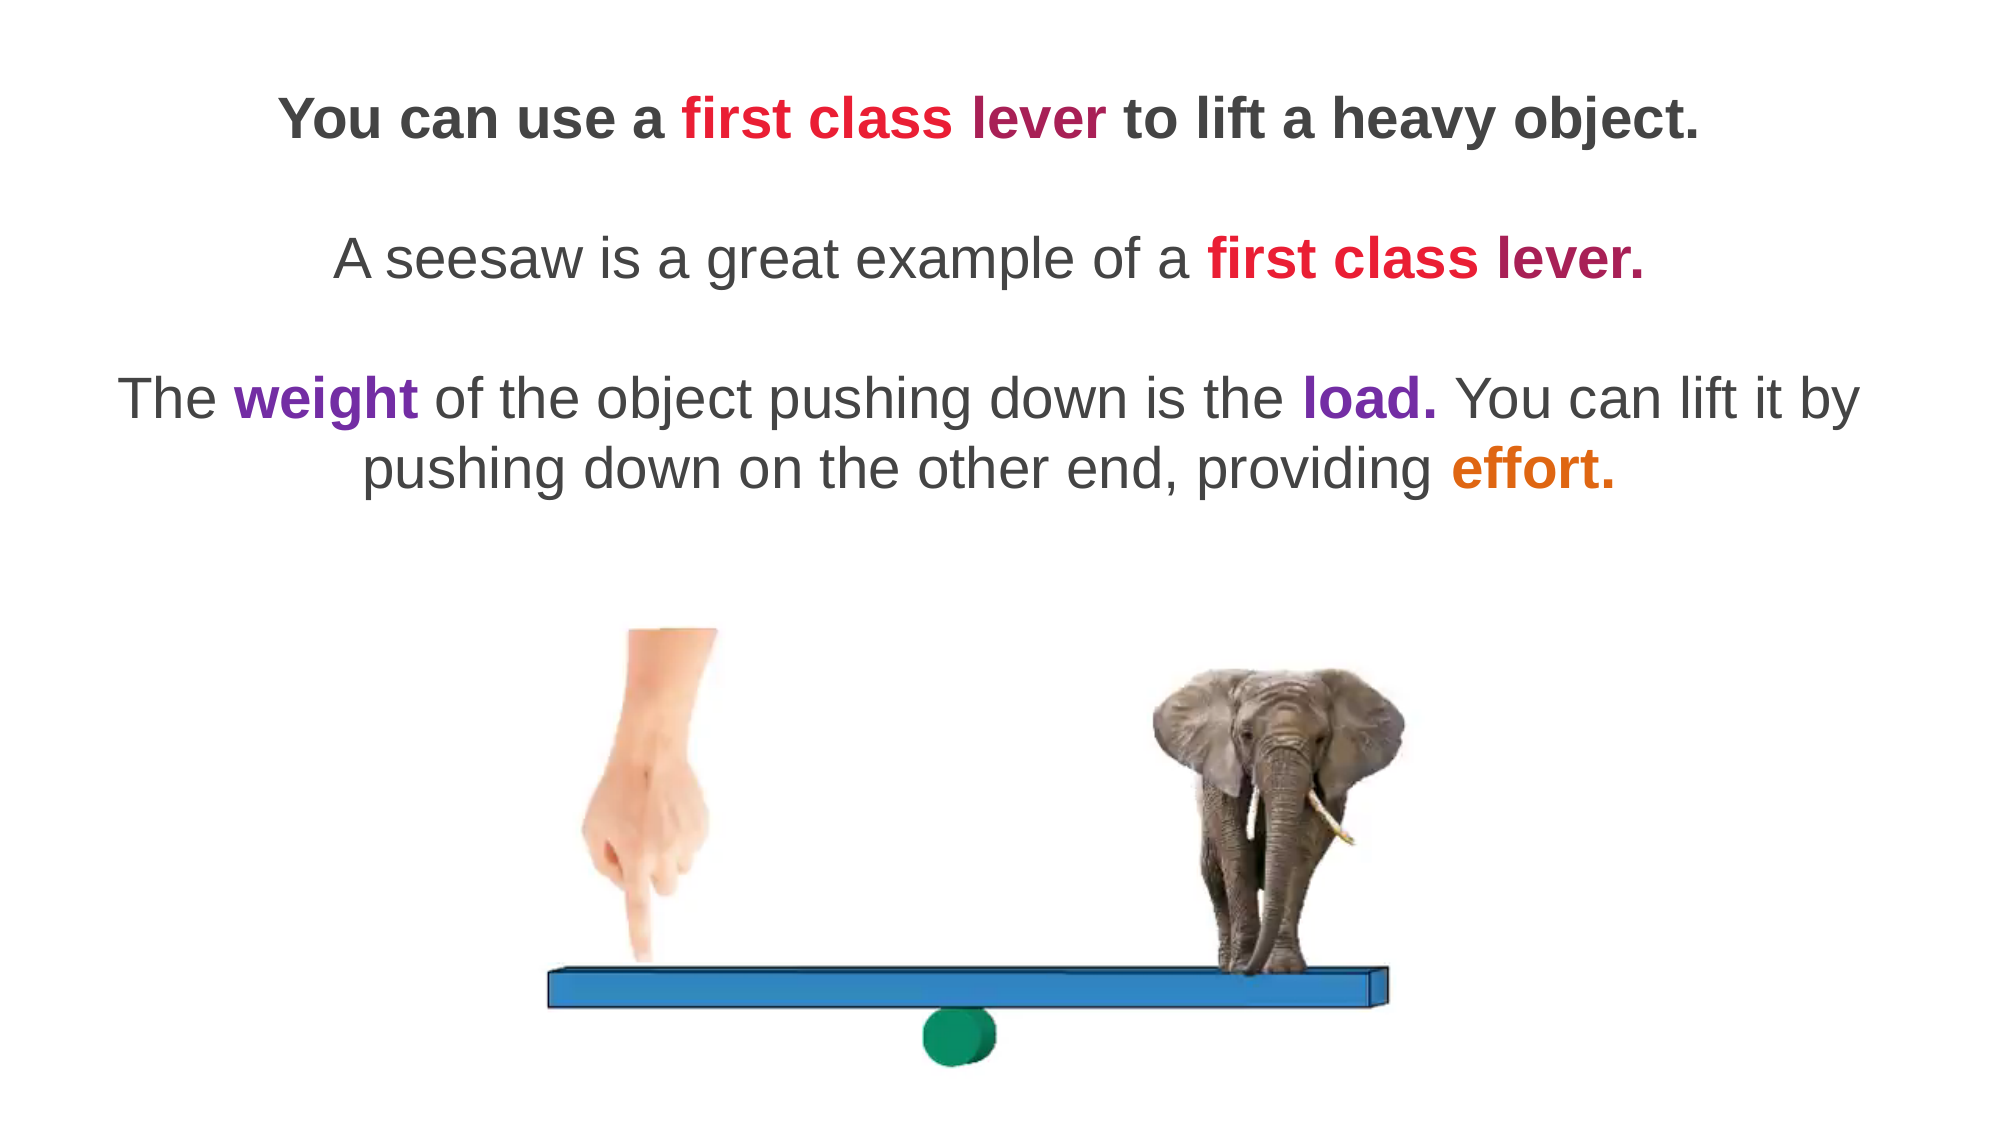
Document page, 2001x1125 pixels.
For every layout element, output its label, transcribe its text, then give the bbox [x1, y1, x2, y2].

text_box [497, 562, 1482, 1125]
text_box You can use a first class lever to lift a heavy object. A seesaw is a great example of a first class lever. The weight of the object pushing down is the load. You can lift it by pushing down on the other end, providing effort. [93, 72, 1886, 508]
